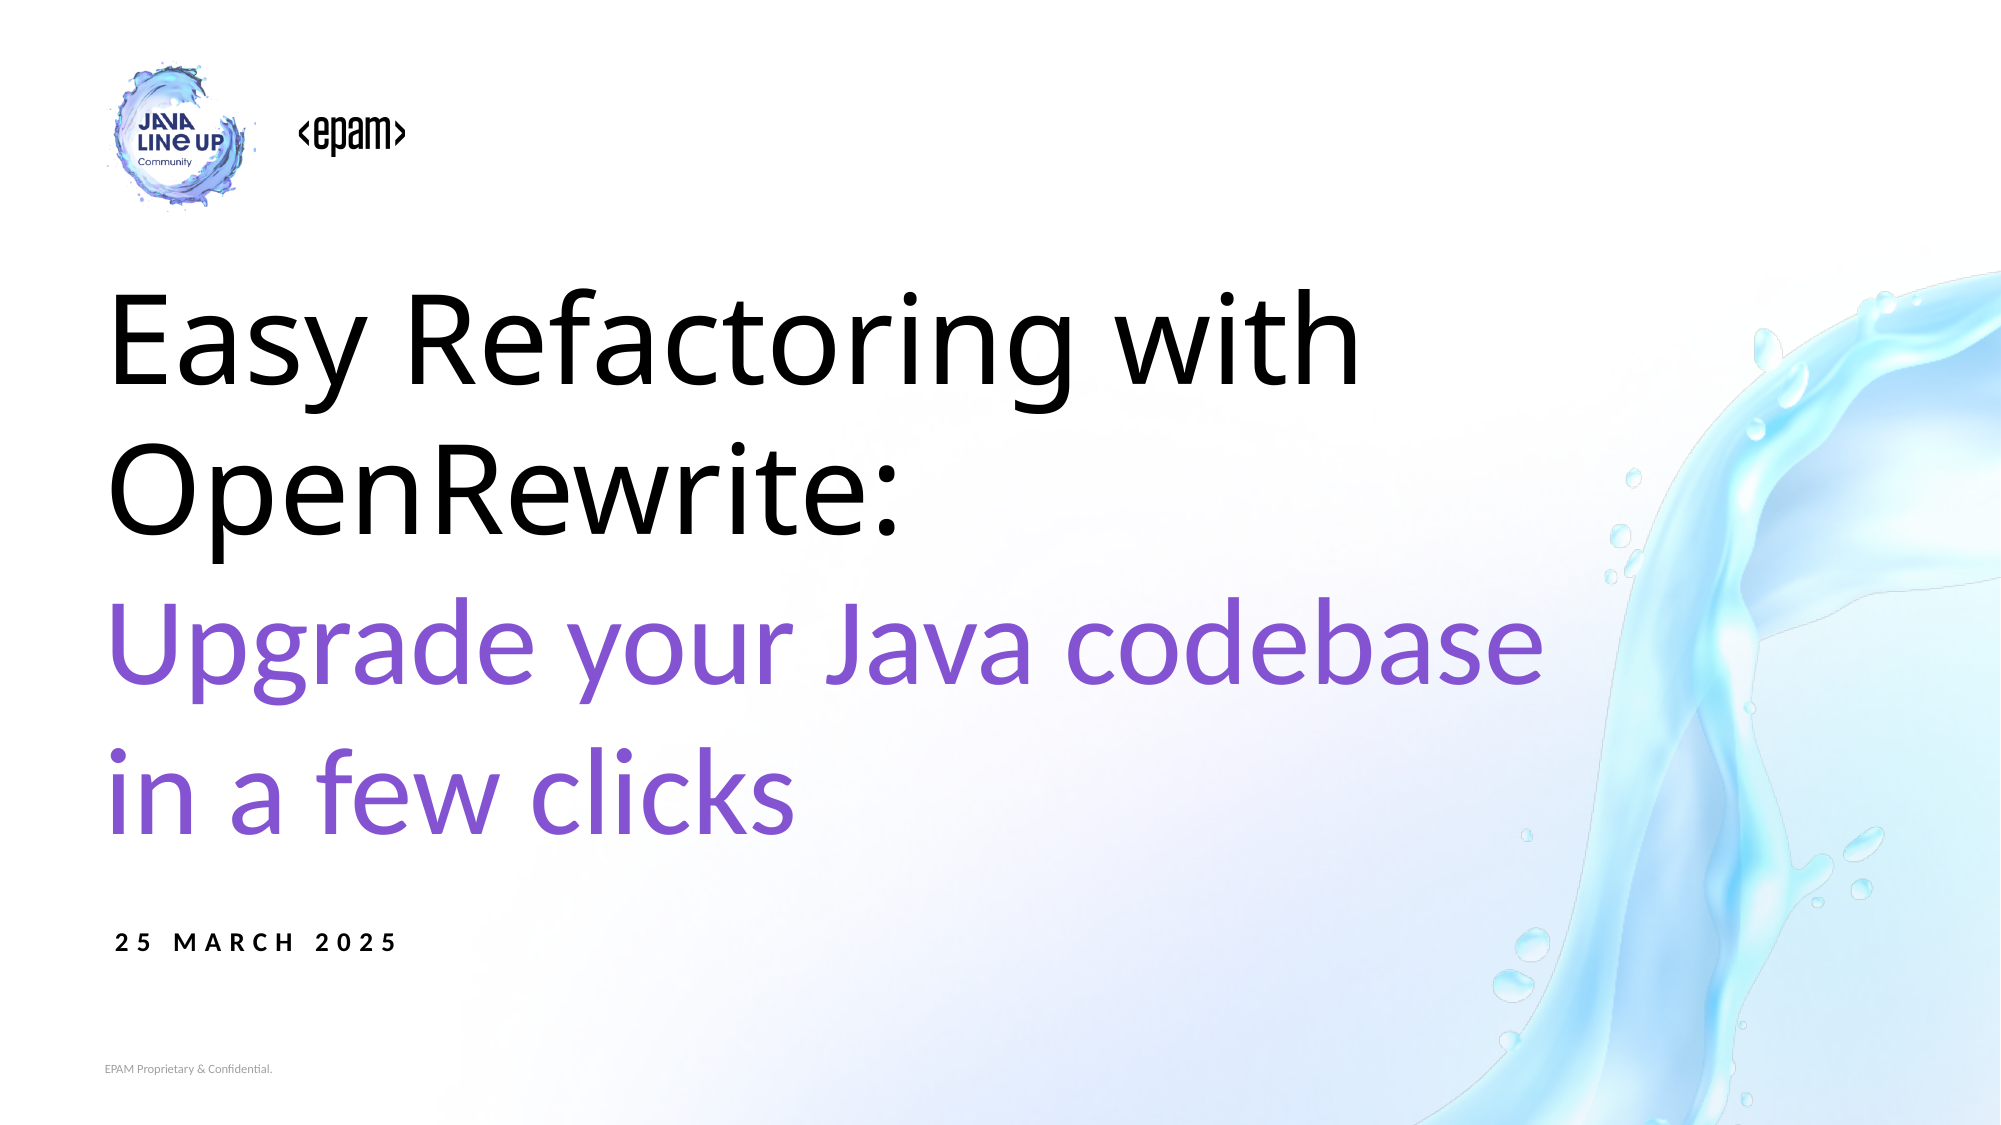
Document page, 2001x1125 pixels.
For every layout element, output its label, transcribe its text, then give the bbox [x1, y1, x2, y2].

text_box Easy Refactoring with OpenRewrite: Upgrade your Java codebase in a few clicks [104, 259, 1561, 860]
footer EPAM Proprietary & Confidential. [104, 1050, 375, 1088]
picture [334, 159, 2001, 1125]
text_box 25 MARCH 2025 [114, 924, 1180, 957]
picture [104, 61, 256, 212]
